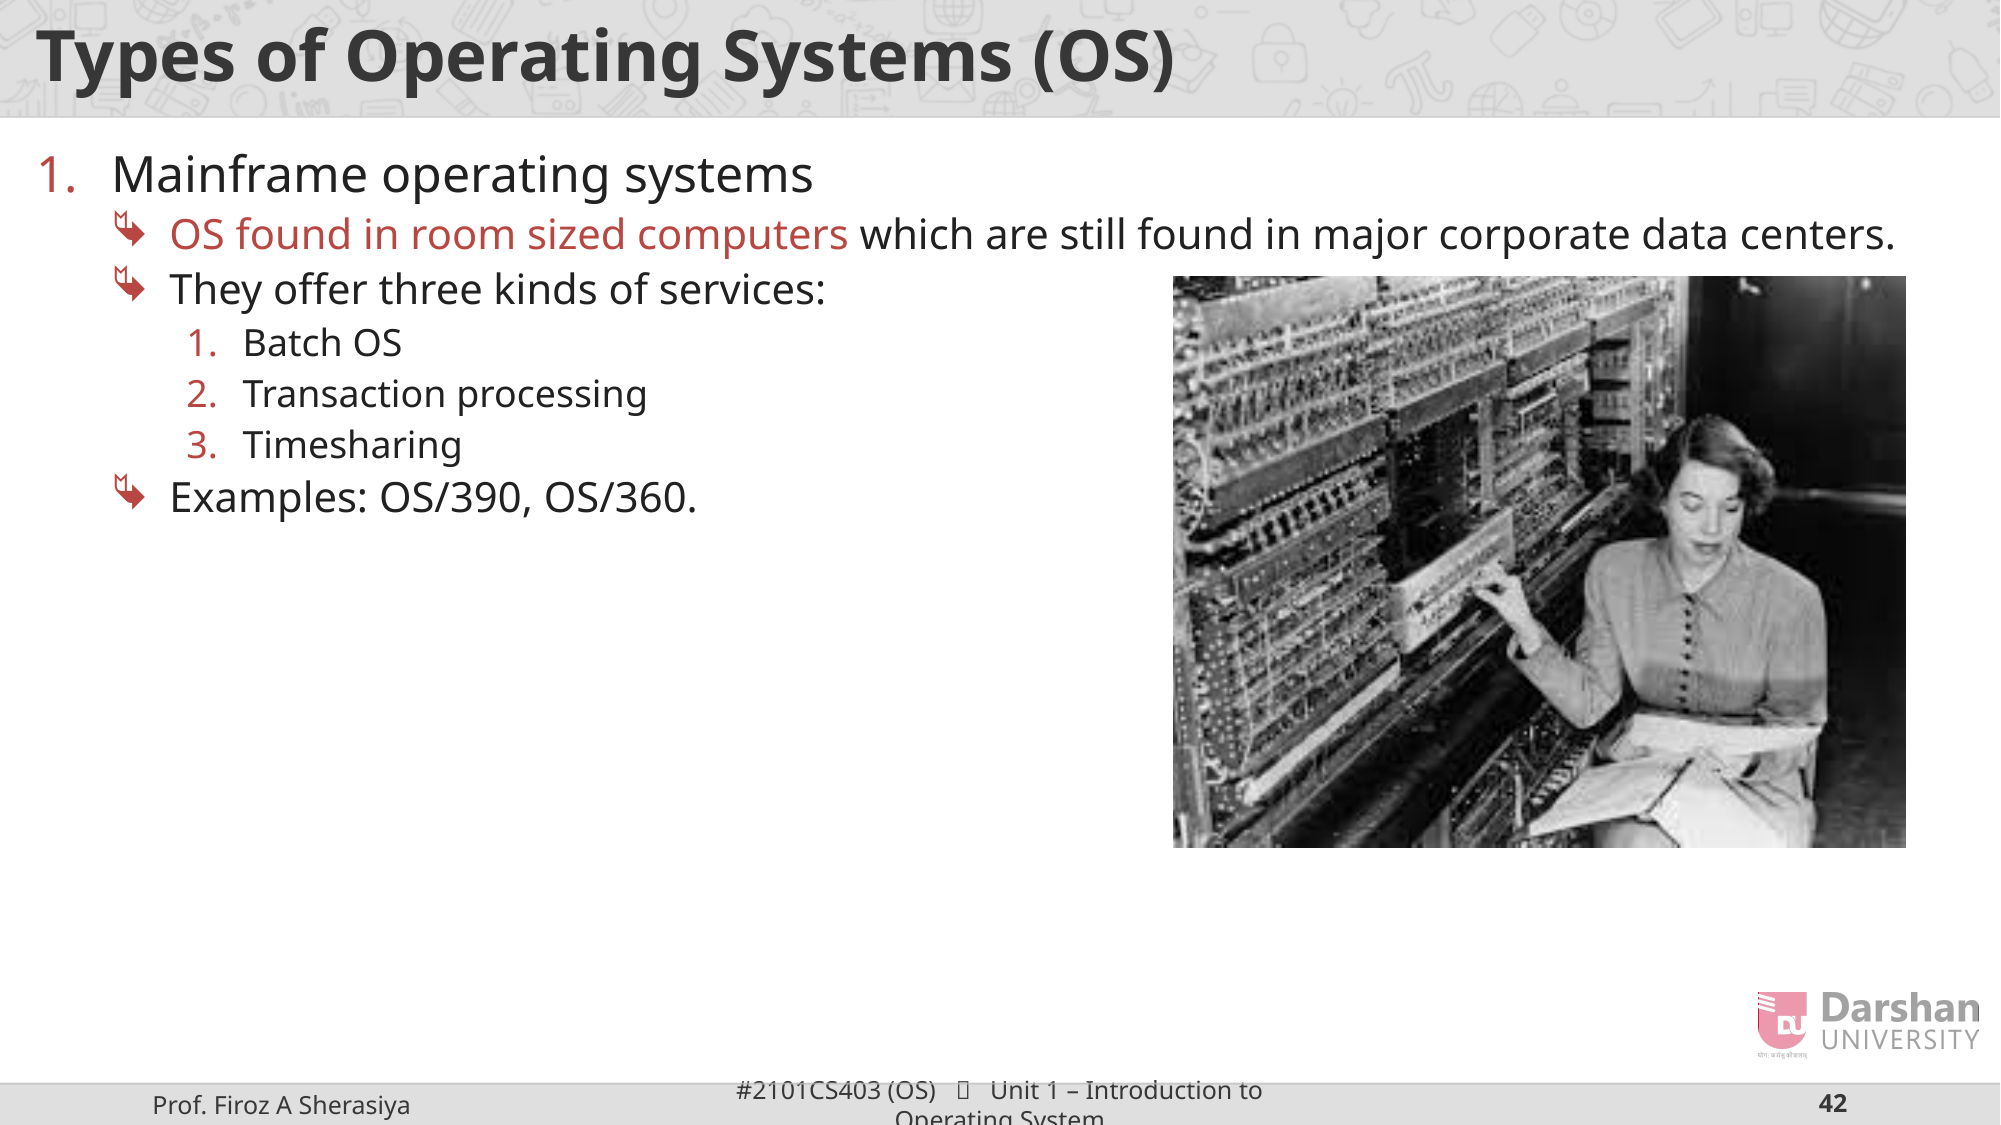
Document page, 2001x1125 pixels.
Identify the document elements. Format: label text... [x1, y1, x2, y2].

picture [1173, 276, 1906, 849]
list Mainframe operating systems OS found in room sized computers which are still found in major corporate data centers. They offer three kinds of services: Batch OS Transaction processing Timesharing Examples: OS/390, OS/360. [21, 141, 1981, 1059]
title Types of Operating Systems (OS) [0, 0, 2000, 117]
